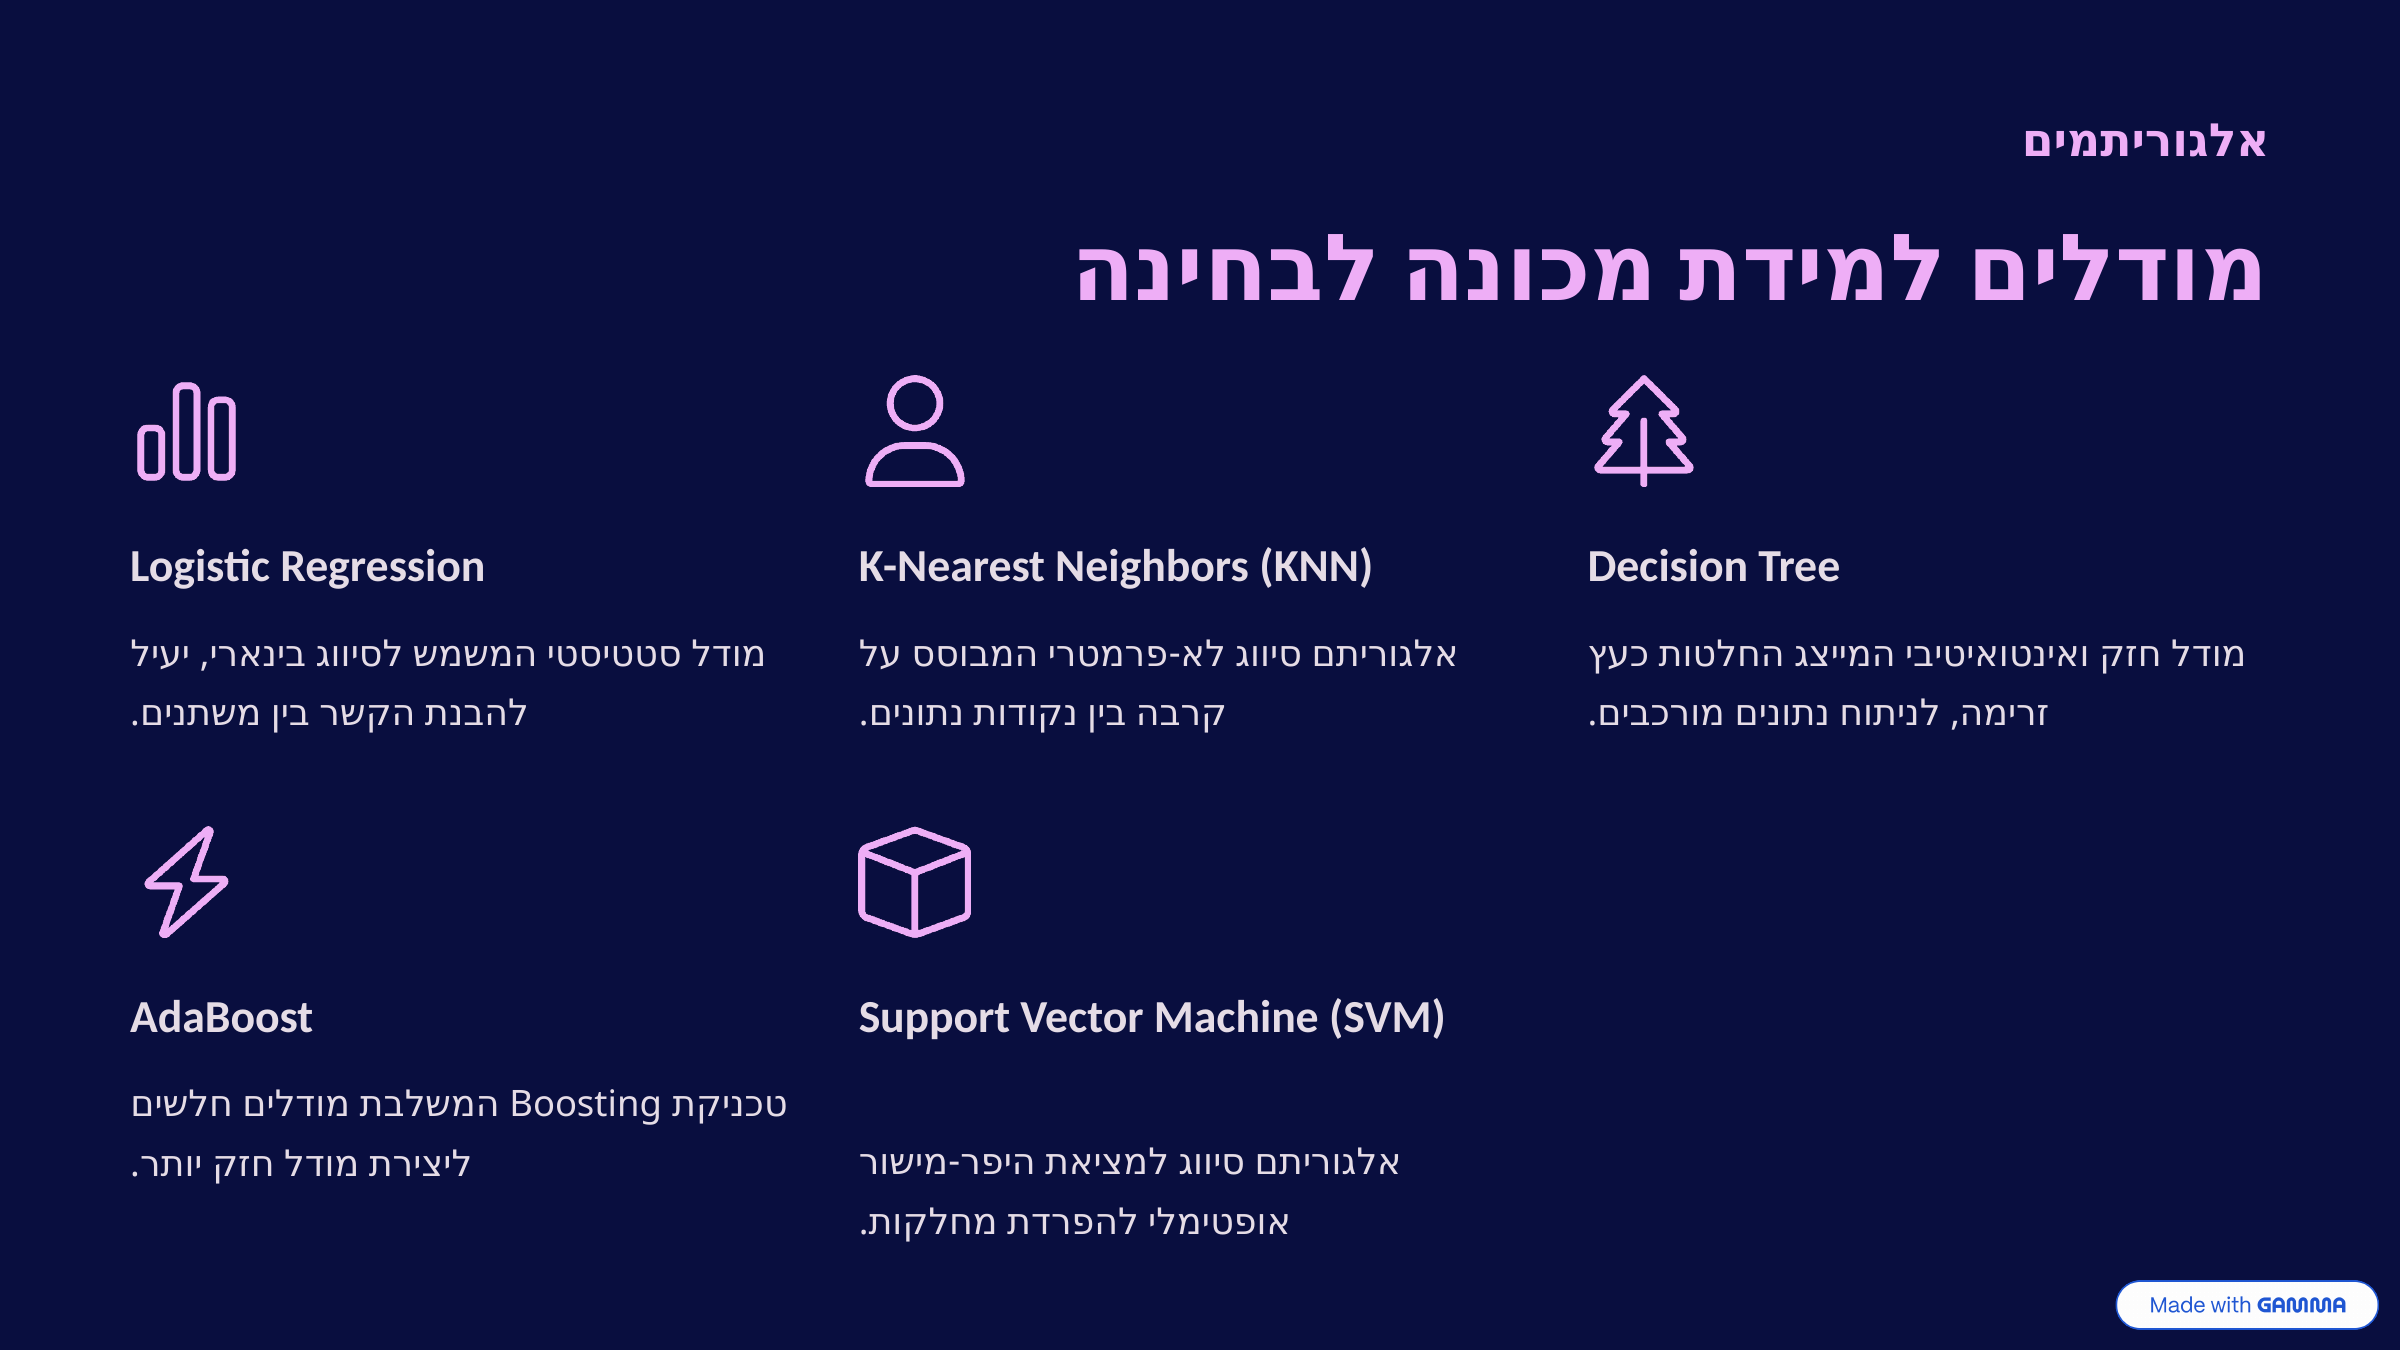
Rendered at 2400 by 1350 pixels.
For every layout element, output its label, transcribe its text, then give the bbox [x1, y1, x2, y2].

text_box מודלים למידת מכונה לבחינה [1132, 203, 2270, 320]
picture [858, 826, 971, 938]
picture [1587, 375, 1700, 488]
text_box מודל חזק ואינטואיטיבי המייצג החלטות כעץ זרימה, לניתוח נתונים מורכבים. [1587, 613, 2270, 733]
text_box Logistic Regression [130, 533, 596, 592]
text_box אלגוריתם סיווג לא-פרמטרי המבוסס על קרבה בין נקודות נתונים. [858, 613, 1541, 733]
text_box AdaBoost [130, 984, 596, 1043]
picture [858, 375, 971, 488]
picture [2106, 1271, 2389, 1339]
text_box אלגוריתמים [1804, 108, 2270, 167]
text_box אלגוריתם סיווג למציאת היפר-מישור אופטימלי להפרדת מחלקות. [858, 1122, 1541, 1242]
text_box מודל סטטיסטי המשמש לסיווג בינארי, יעיל להבנת הקשר בין משתנים. [130, 613, 813, 733]
text_box Decision Tree [1587, 533, 2053, 592]
picture [130, 826, 242, 938]
picture [130, 375, 242, 488]
text_box טכניקת Boosting המשלבת מודלים חלשים ליצירת מודל חזק יותר. [130, 1064, 813, 1184]
text_box Support Vector Machine (SVM) [858, 984, 1541, 1101]
text_box K-Nearest Neighbors (KNN) [858, 533, 1489, 592]
